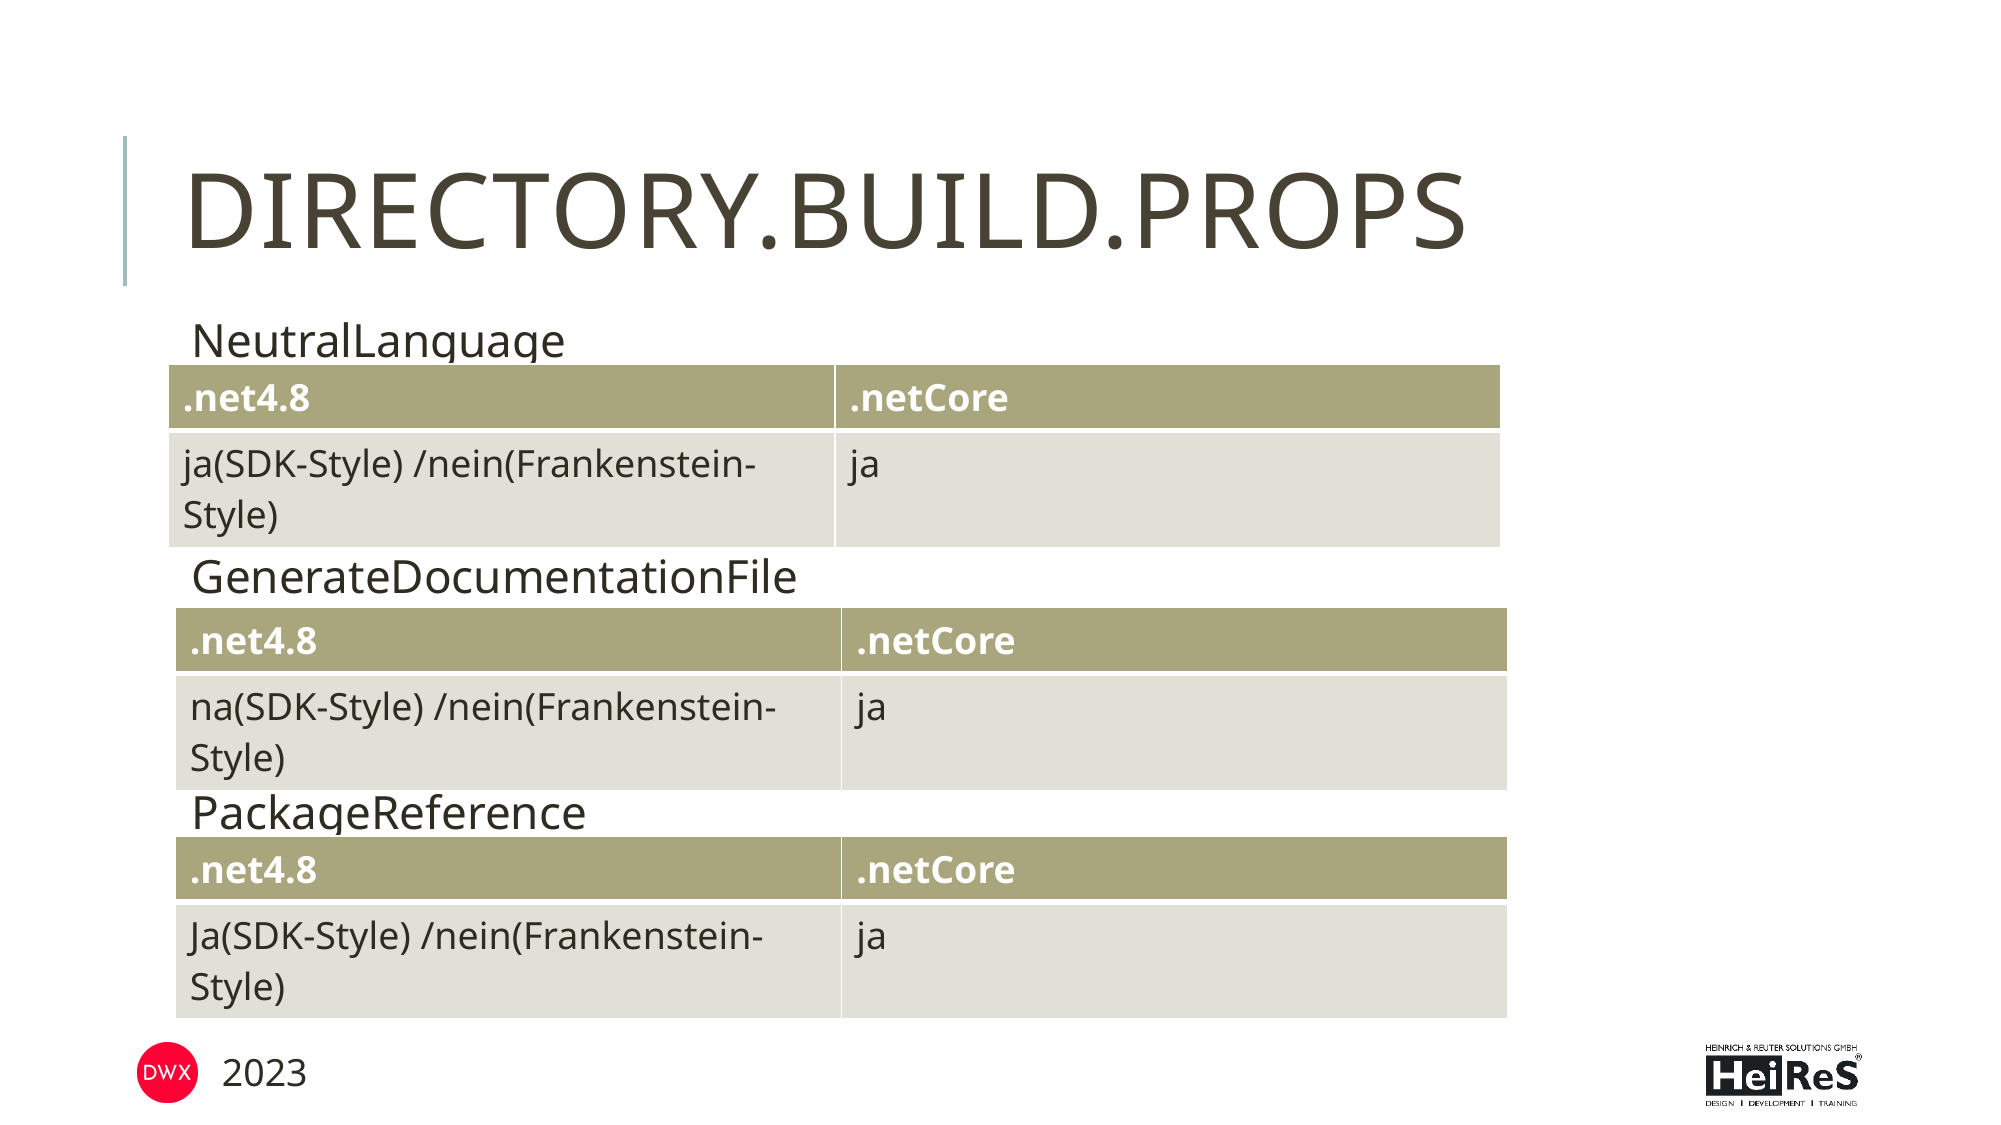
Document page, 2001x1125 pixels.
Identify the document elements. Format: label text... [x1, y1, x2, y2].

picture [137, 1042, 198, 1103]
list NeutralLanguage GenerateDocumentationFile PackageReference [169, 310, 1764, 971]
table_cell ja [836, 433, 1500, 547]
table_header .net4.8 [176, 837, 841, 899]
table_cell ja(SDK-Style) /nein(Frankenstein-Style) [169, 433, 834, 547]
table_header .net4.8 [169, 365, 834, 428]
table_cell ja [842, 676, 1507, 790]
table_cell ja [842, 905, 1507, 1018]
table_cell na(SDK-Style) /nein(Frankenstein-Style) [176, 676, 841, 790]
table_header .net4.8 [176, 608, 841, 671]
table_cell Ja(SDK-Style) /nein(Frankenstein-Style) [176, 905, 841, 1018]
table_header .netCore [842, 837, 1507, 899]
table_header .netCore [836, 365, 1500, 428]
picture [1701, 1042, 1863, 1108]
table_header .netCore [842, 608, 1507, 671]
title Directory.Build.props [168, 96, 1763, 342]
